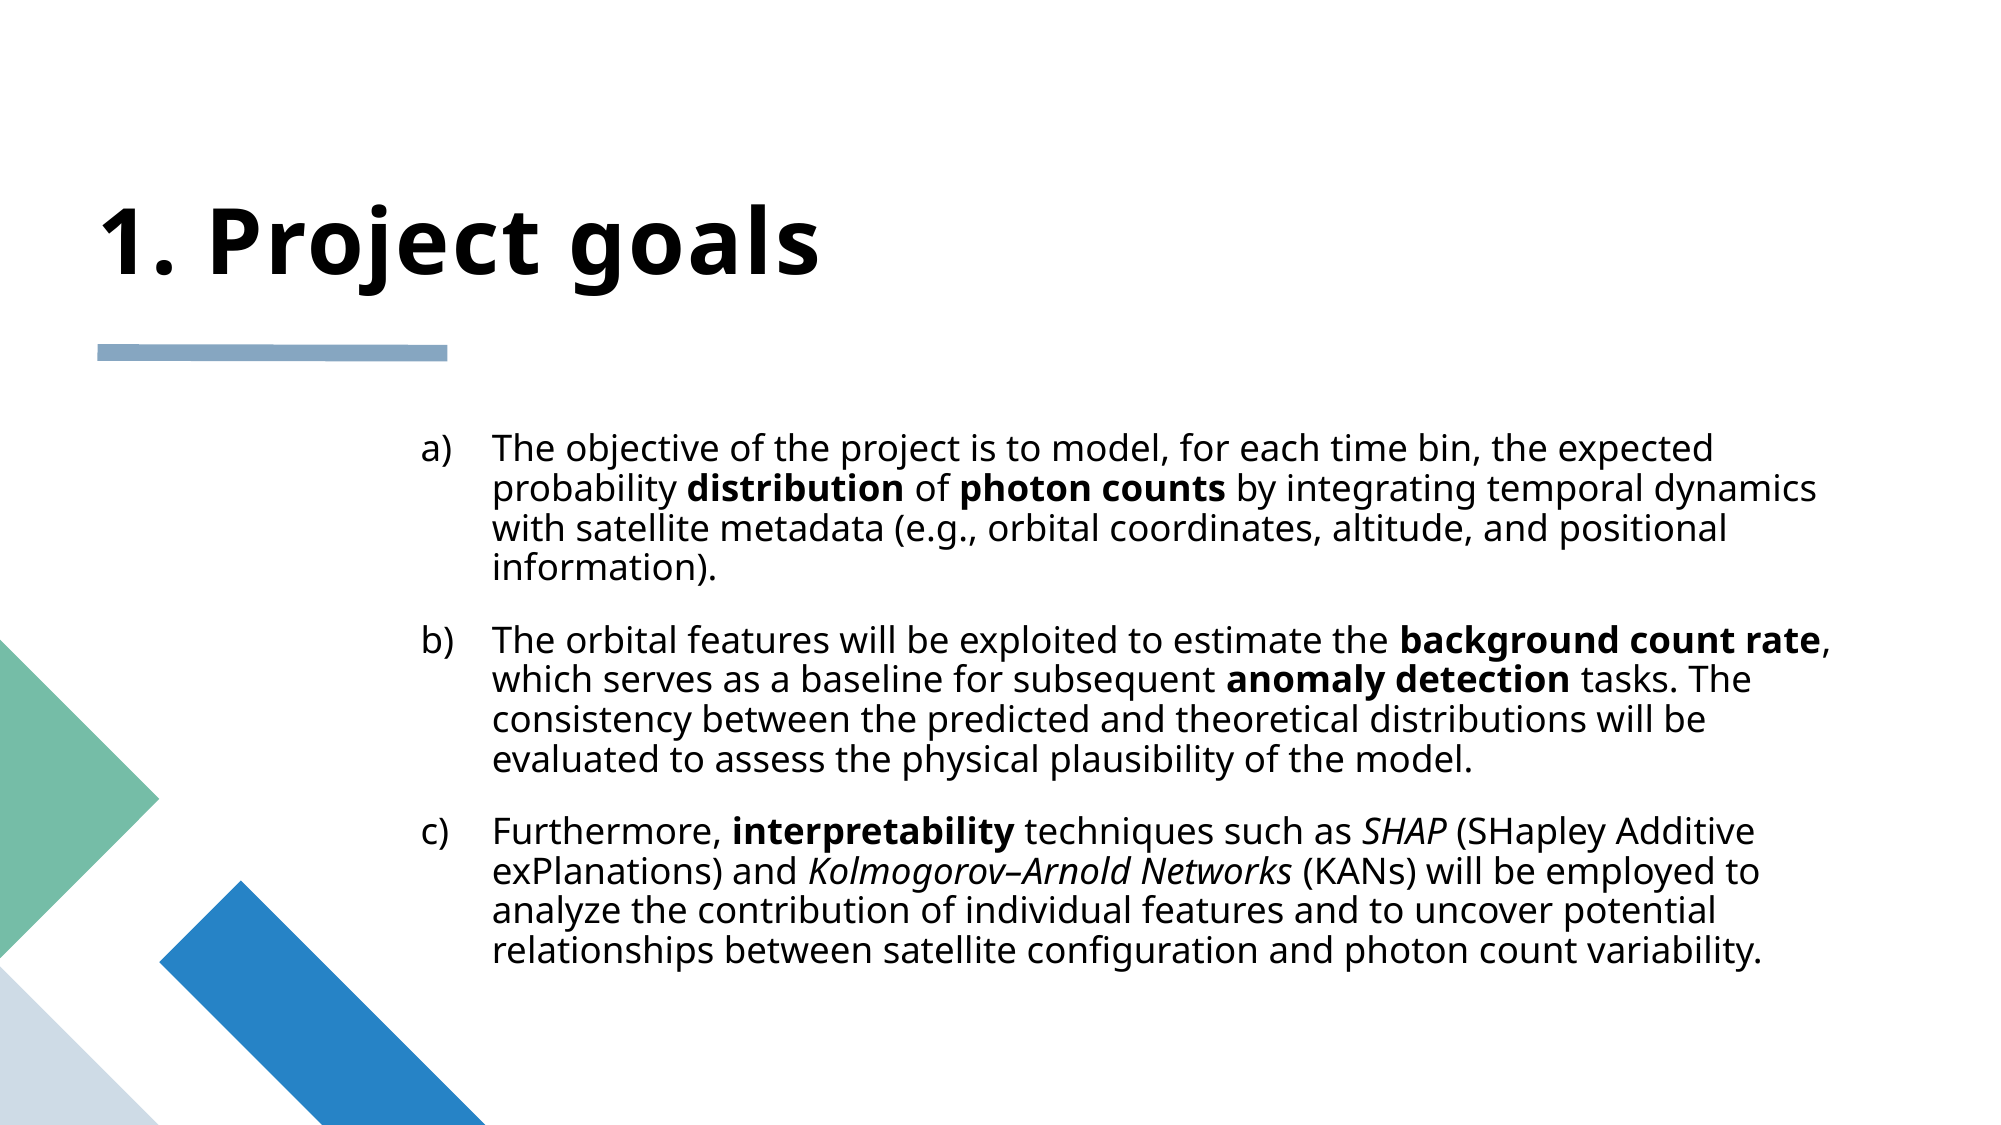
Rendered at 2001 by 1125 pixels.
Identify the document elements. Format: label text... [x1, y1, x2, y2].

title 1. Project goals [97, 16, 1882, 293]
list The objective of the project is to model, for each time bin, the expected probability distribution of photon counts by integrating temporal dynamics with satellite metadata (e.g., orbital coordinates, altitude, and positional information). The orbital features will be exploited to estimate the background count rate, which serves as a baseline for subsequent anomaly detection tasks. The consistency between the predicted and theoretical distributions will be evaluated to assess the physical plausibility of the model. Furthermore, interpretability techniques such as SHAP (SHapley Additive exPlanations) and Kolmogorov–Arnold Networks (KANs) will be employed to analyze the contribution of individual features and to uncover potential relationships between satellite configuration and photon count variability. [357, 392, 1882, 983]
